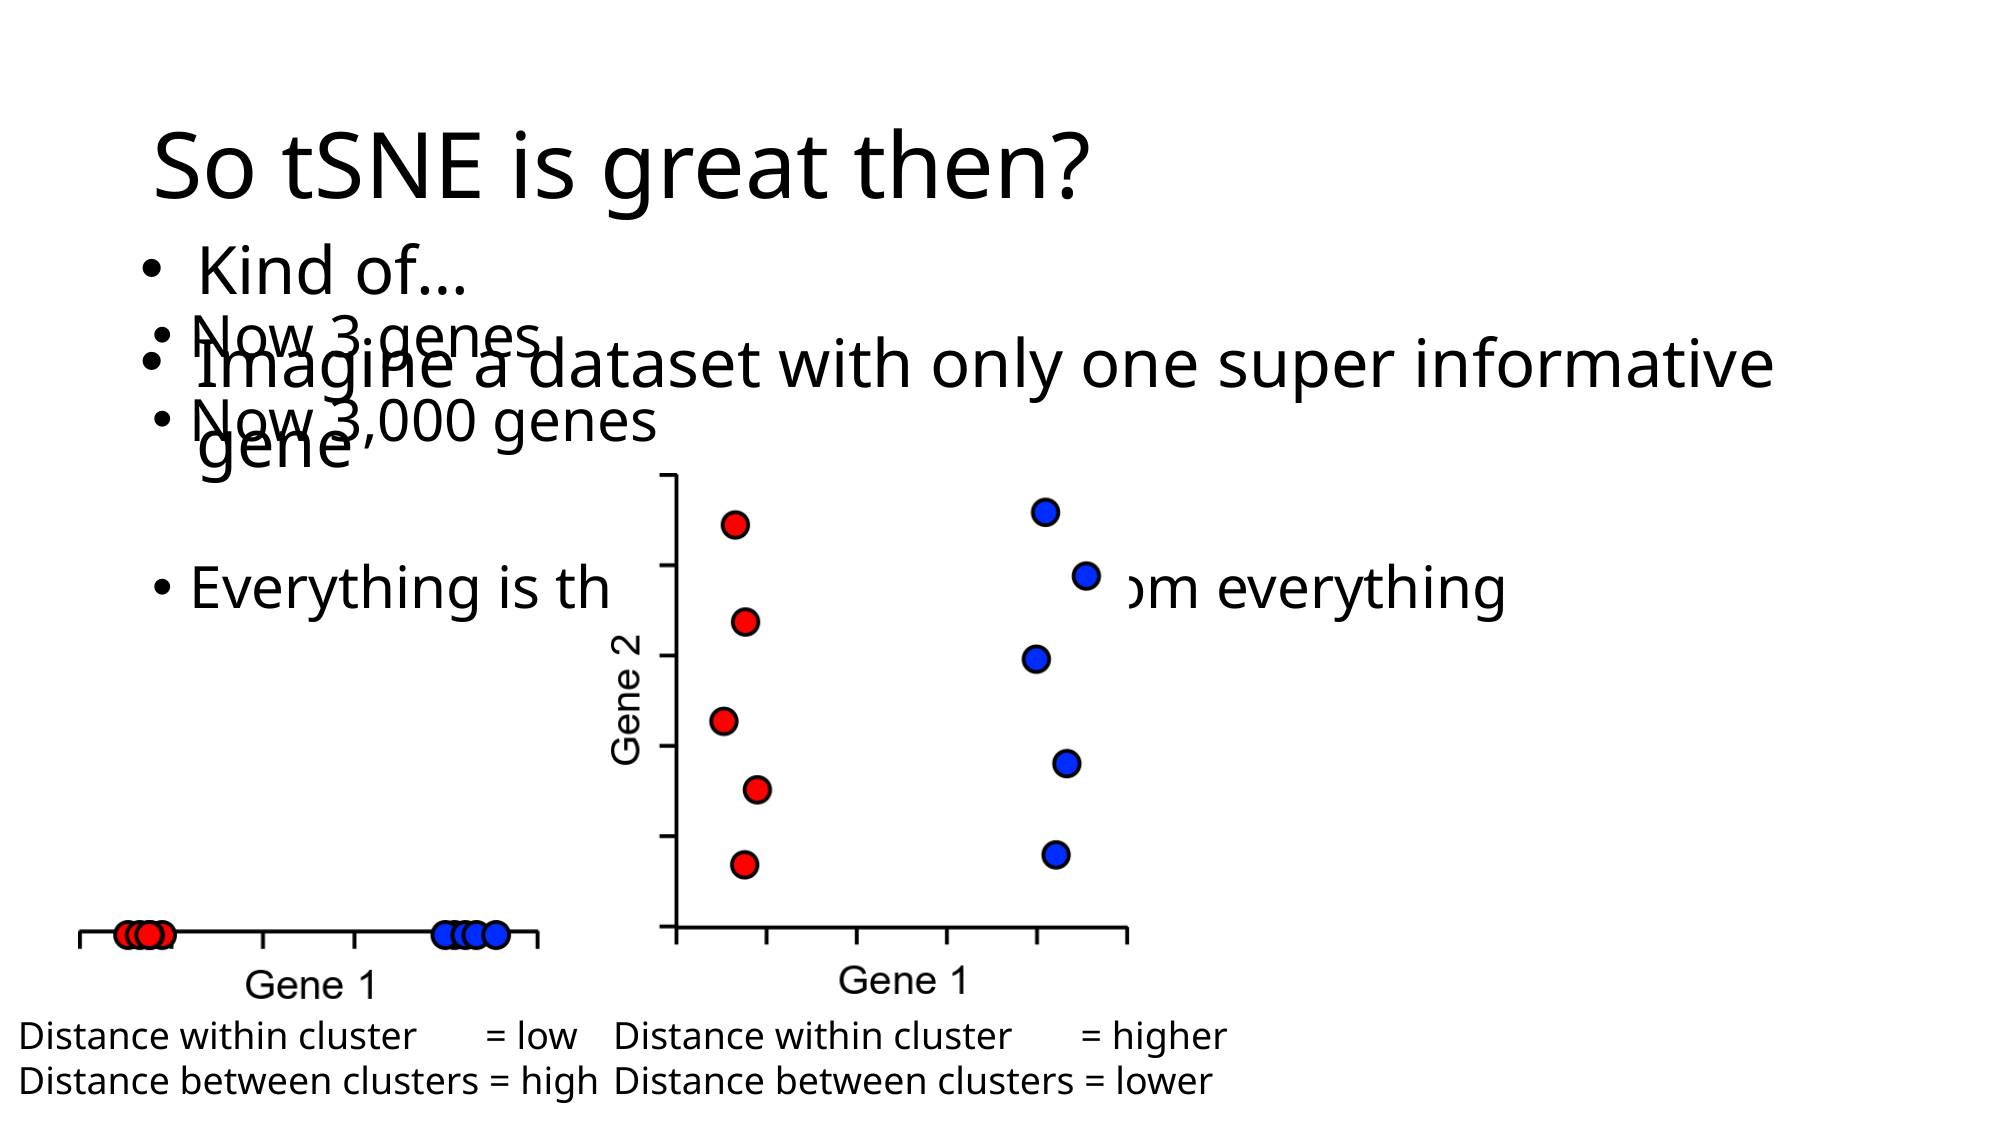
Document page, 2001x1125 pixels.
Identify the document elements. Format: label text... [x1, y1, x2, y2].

list Now 3 genes Now 3,000 genes Everything is the same distance from everything [137, 963, 1863, 1014]
text_box Kind of… Imagine a dataset with only one super informative gene [124, 219, 1925, 963]
picture [78, 919, 540, 1001]
picture [609, 472, 1131, 995]
text_box Distance within cluster = higher Distance between clusters = lower [598, 1004, 1244, 1110]
text_box Distance within cluster = low Distance between clusters = high [3, 1004, 598, 1110]
title So tSNE is great then? [137, 59, 1863, 219]
